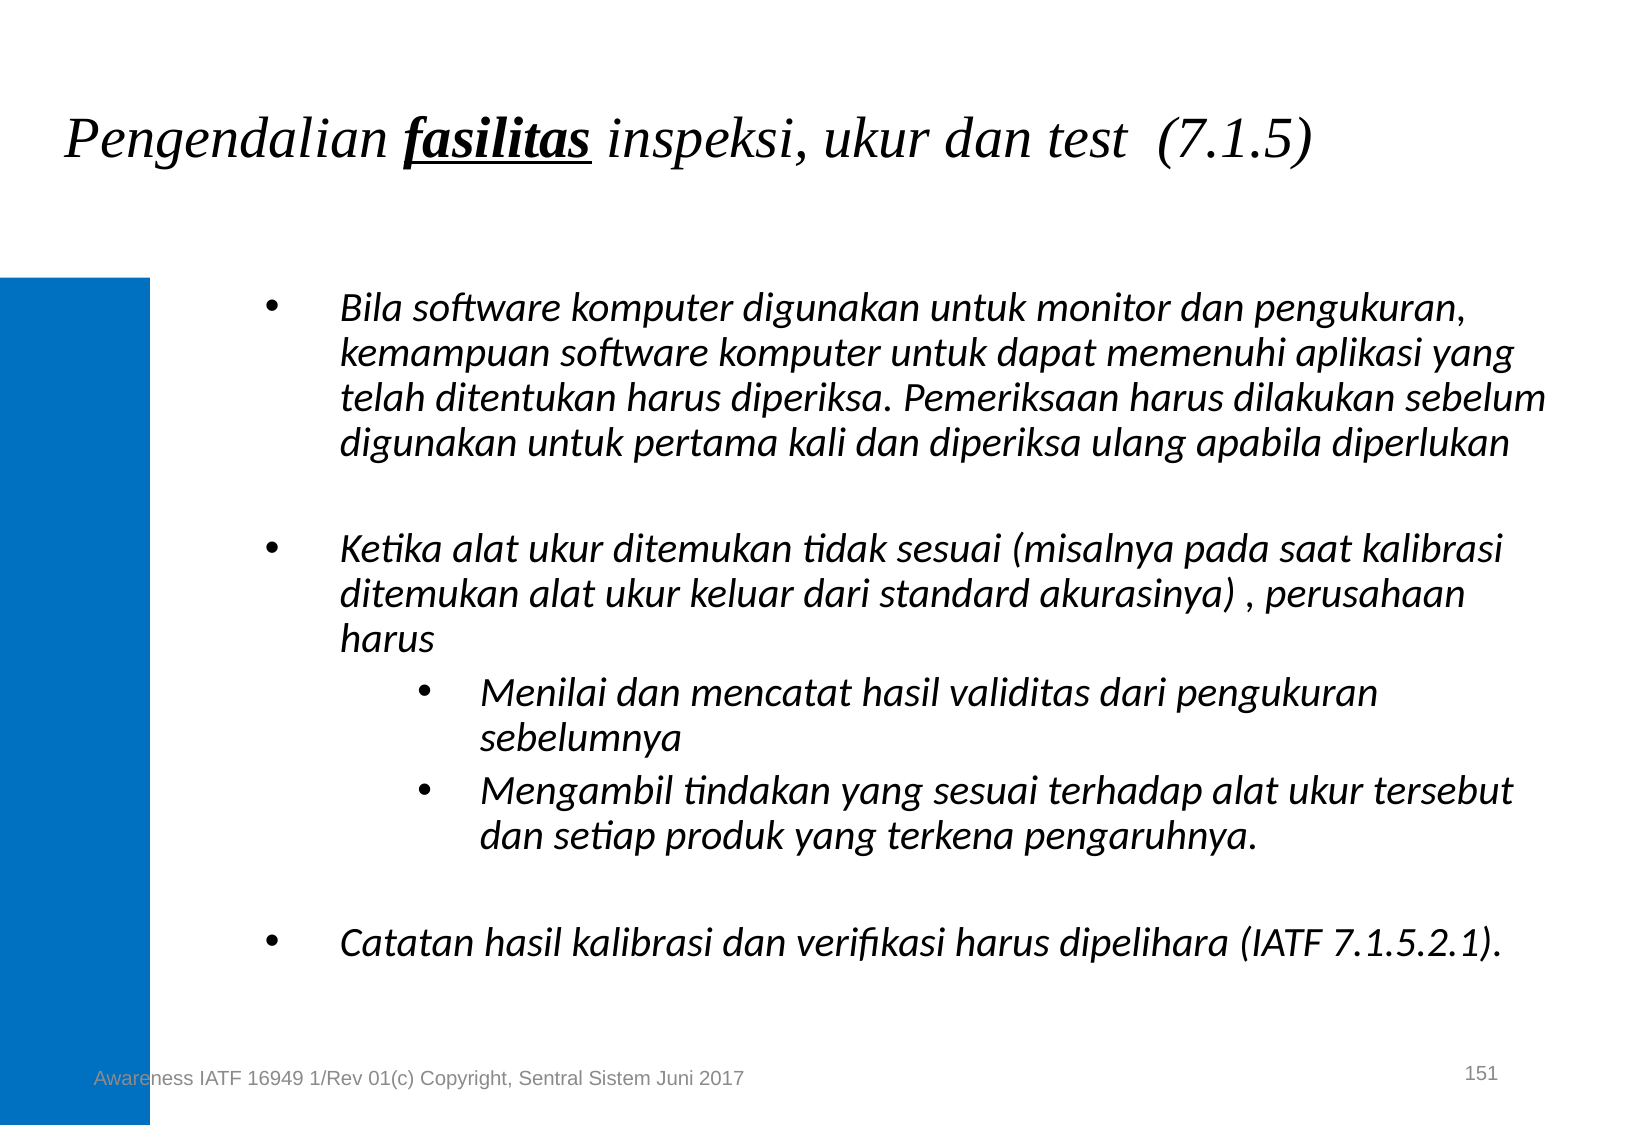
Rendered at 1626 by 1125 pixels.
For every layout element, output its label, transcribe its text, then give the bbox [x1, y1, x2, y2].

slide_number 151 [1147, 1042, 1514, 1103]
footer Awareness IATF 16949 1/Rev 01(c) Copyright, Sentral Sistem Juni 2017 [50, 1046, 788, 1107]
text_box Pengendalian fasilitas inspeksi, ukur dan test (7.1.5) [50, 74, 1432, 193]
list Bila software komputer digunakan untuk monitor dan pengukuran, kemampuan software komputer untuk dapat memenuhi aplikasi yang telah ditentukan harus diperiksa. Pemeriksaan harus dilakukan sebelum digunakan untuk pertama kali dan diperiksa ulang apabila diperlukan Ketika alat ukur ditemukan tidak sesuai (misalnya pada saat kalibrasi ditemukan alat ukur keluar dari standard akurasinya) , perusahaan harus Menilai dan mencatat hasil validitas dari pengukuran sebelumnya Mengambil tindakan yang sesuai terhadap alat ukur tersebut dan setiap produk yang terkena pengaruhnya. Catatan hasil kalibrasi dan verifikasi harus dipelihara (IATF 7.1.5.2.1). [174, 277, 1575, 1103]
text_box [0, 277, 151, 1125]
